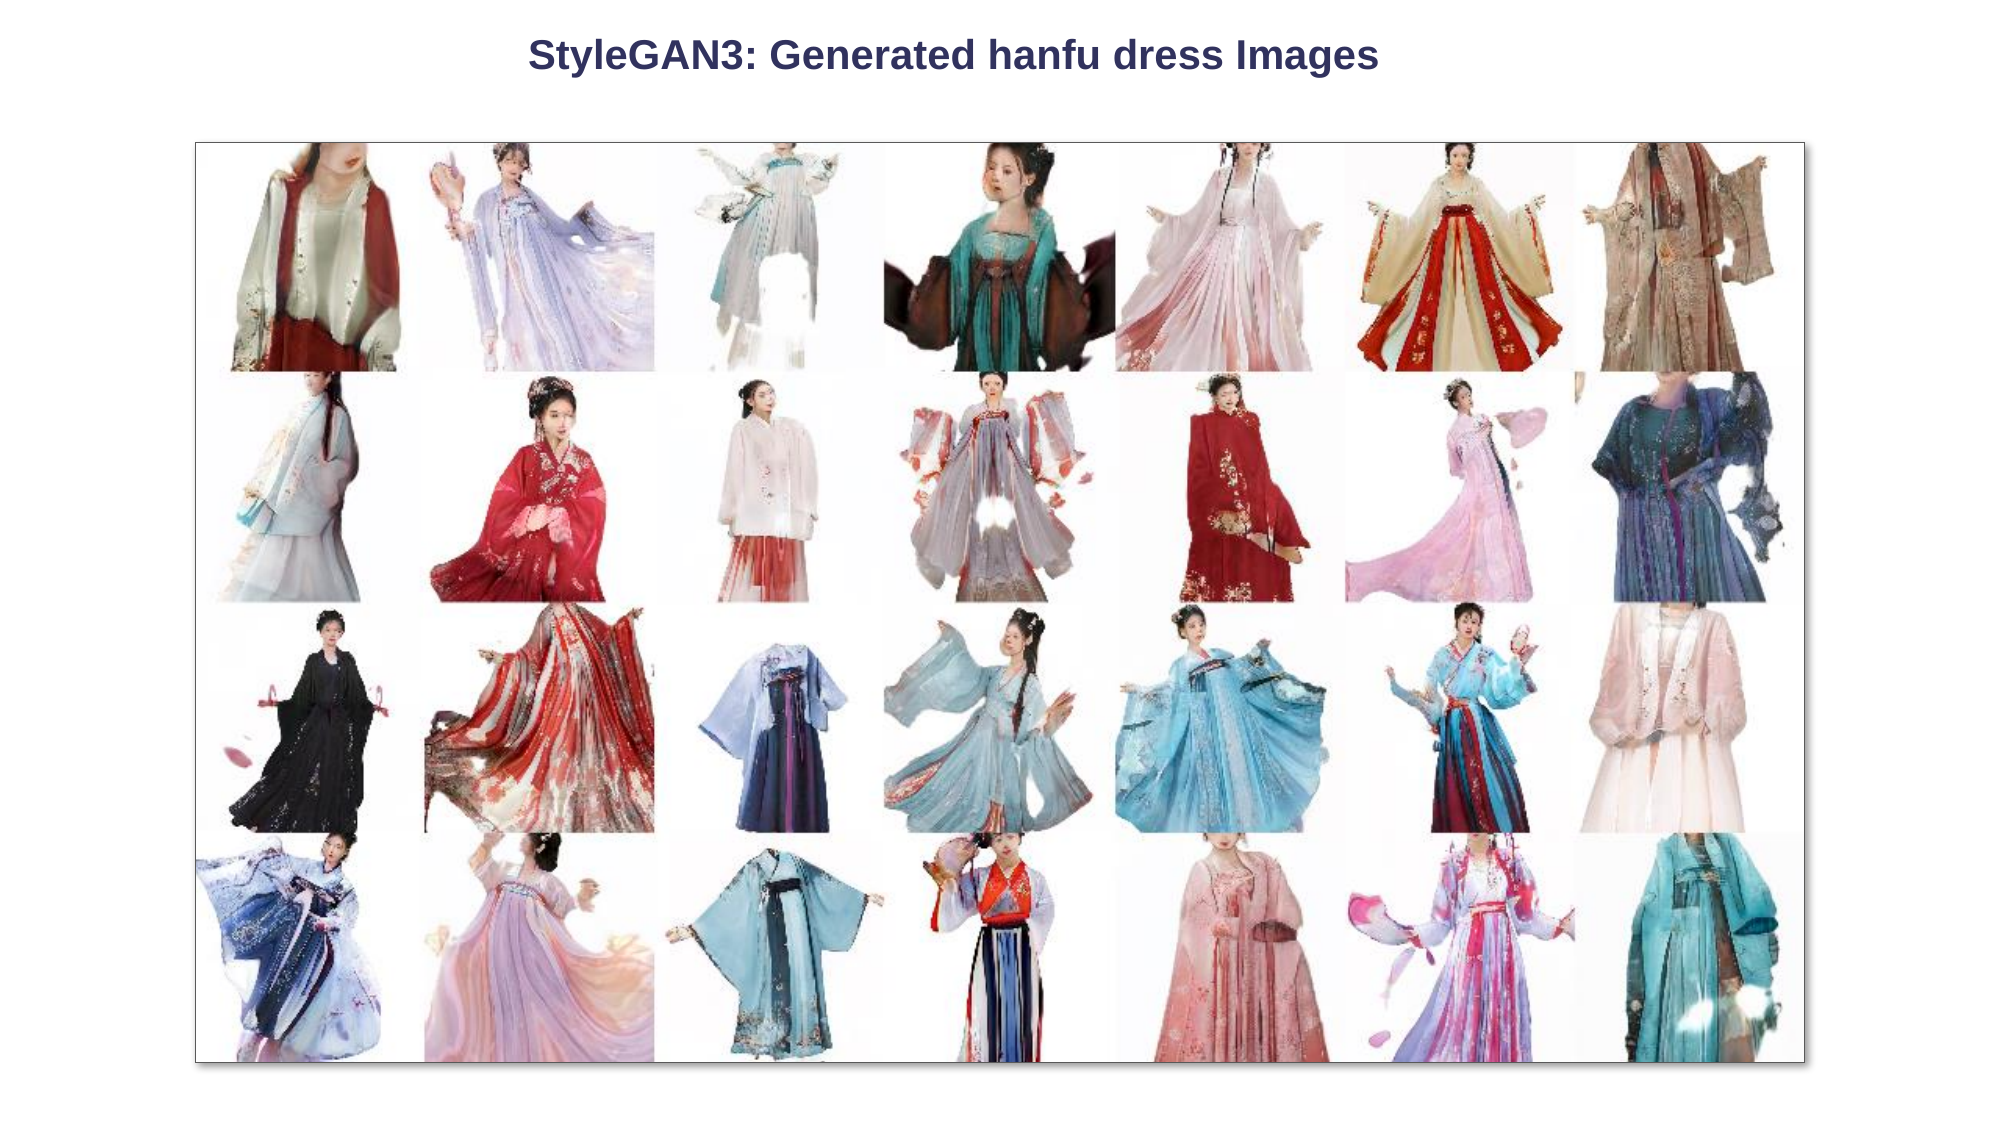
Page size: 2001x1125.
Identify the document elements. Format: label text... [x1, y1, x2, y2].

picture [194, 142, 1805, 1063]
text_box StyleGAN3: Generated hanfu dress Images [513, 20, 1420, 85]
